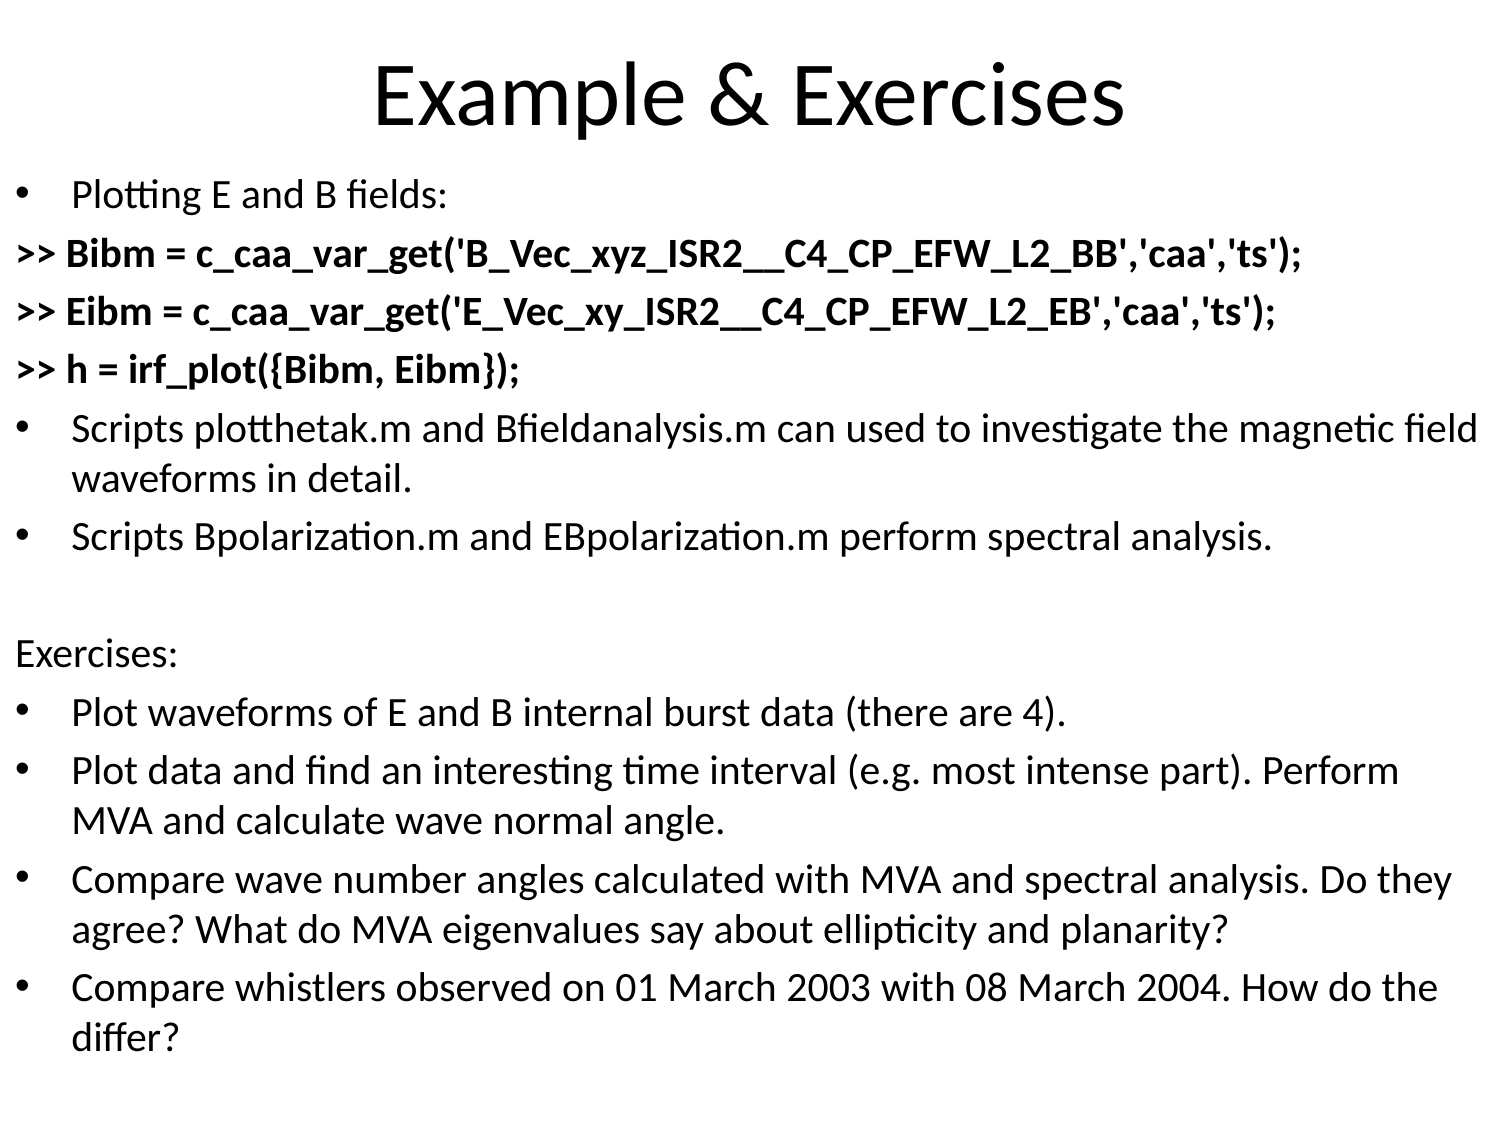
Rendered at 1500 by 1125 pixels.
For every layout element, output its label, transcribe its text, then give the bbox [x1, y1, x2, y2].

list Plotting E and B fields: >> Bibm = c_caa_var_get('B_Vec_xyz_ISR2__C4_CP_EFW_L2_BB','caa','ts'); >> Eibm = c_caa_var_get('E_Vec_xy_ISR2__C4_CP_EFW_L2_EB','caa','ts'); >> h = irf_plot({Bibm, Eibm}); Scripts plotthetak.m and Bfieldanalysis.m can used to investigate the magnetic field waveforms in detail. Scripts Bpolarization.m and EBpolarization.m perform spectral analysis. Exercises: Plot waveforms of E and B internal burst data (there are 4). Plot data and find an interesting time interval (e.g. most intense part). Perform MVA and calculate wave normal angle. Compare wave number angles calculated with MVA and spectral analysis. Do they agree? What do MVA eigenvalues say about ellipticity and planarity? Compare whistlers observed on 01 March 2003 with 08 March 2004. How do the differ? [0, 159, 1500, 1125]
title Example & Exercises [75, 17, 1425, 159]
